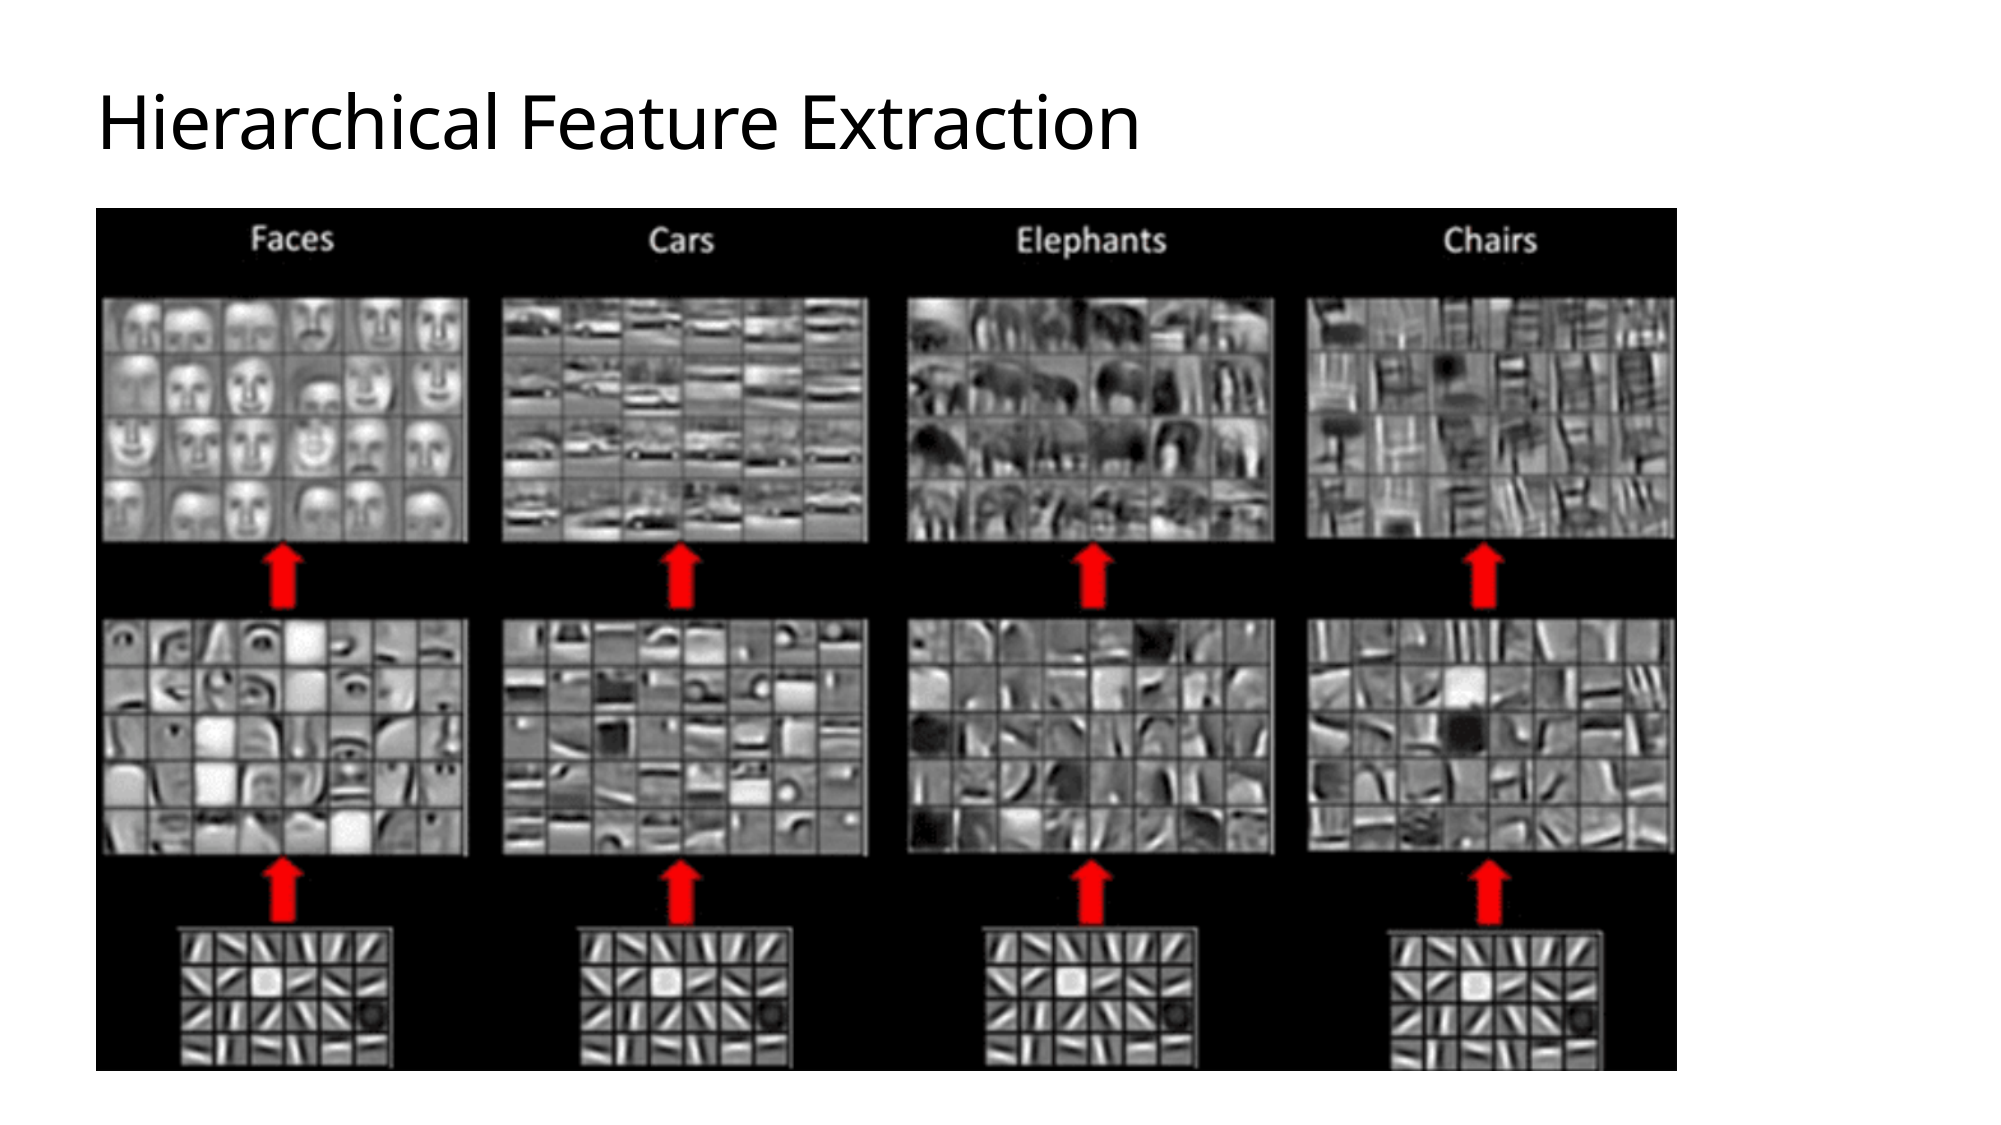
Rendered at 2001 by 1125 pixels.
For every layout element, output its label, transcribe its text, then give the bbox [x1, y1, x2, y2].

title Hierarchical Feature Extraction [96, 75, 1904, 166]
picture [96, 207, 1678, 1071]
